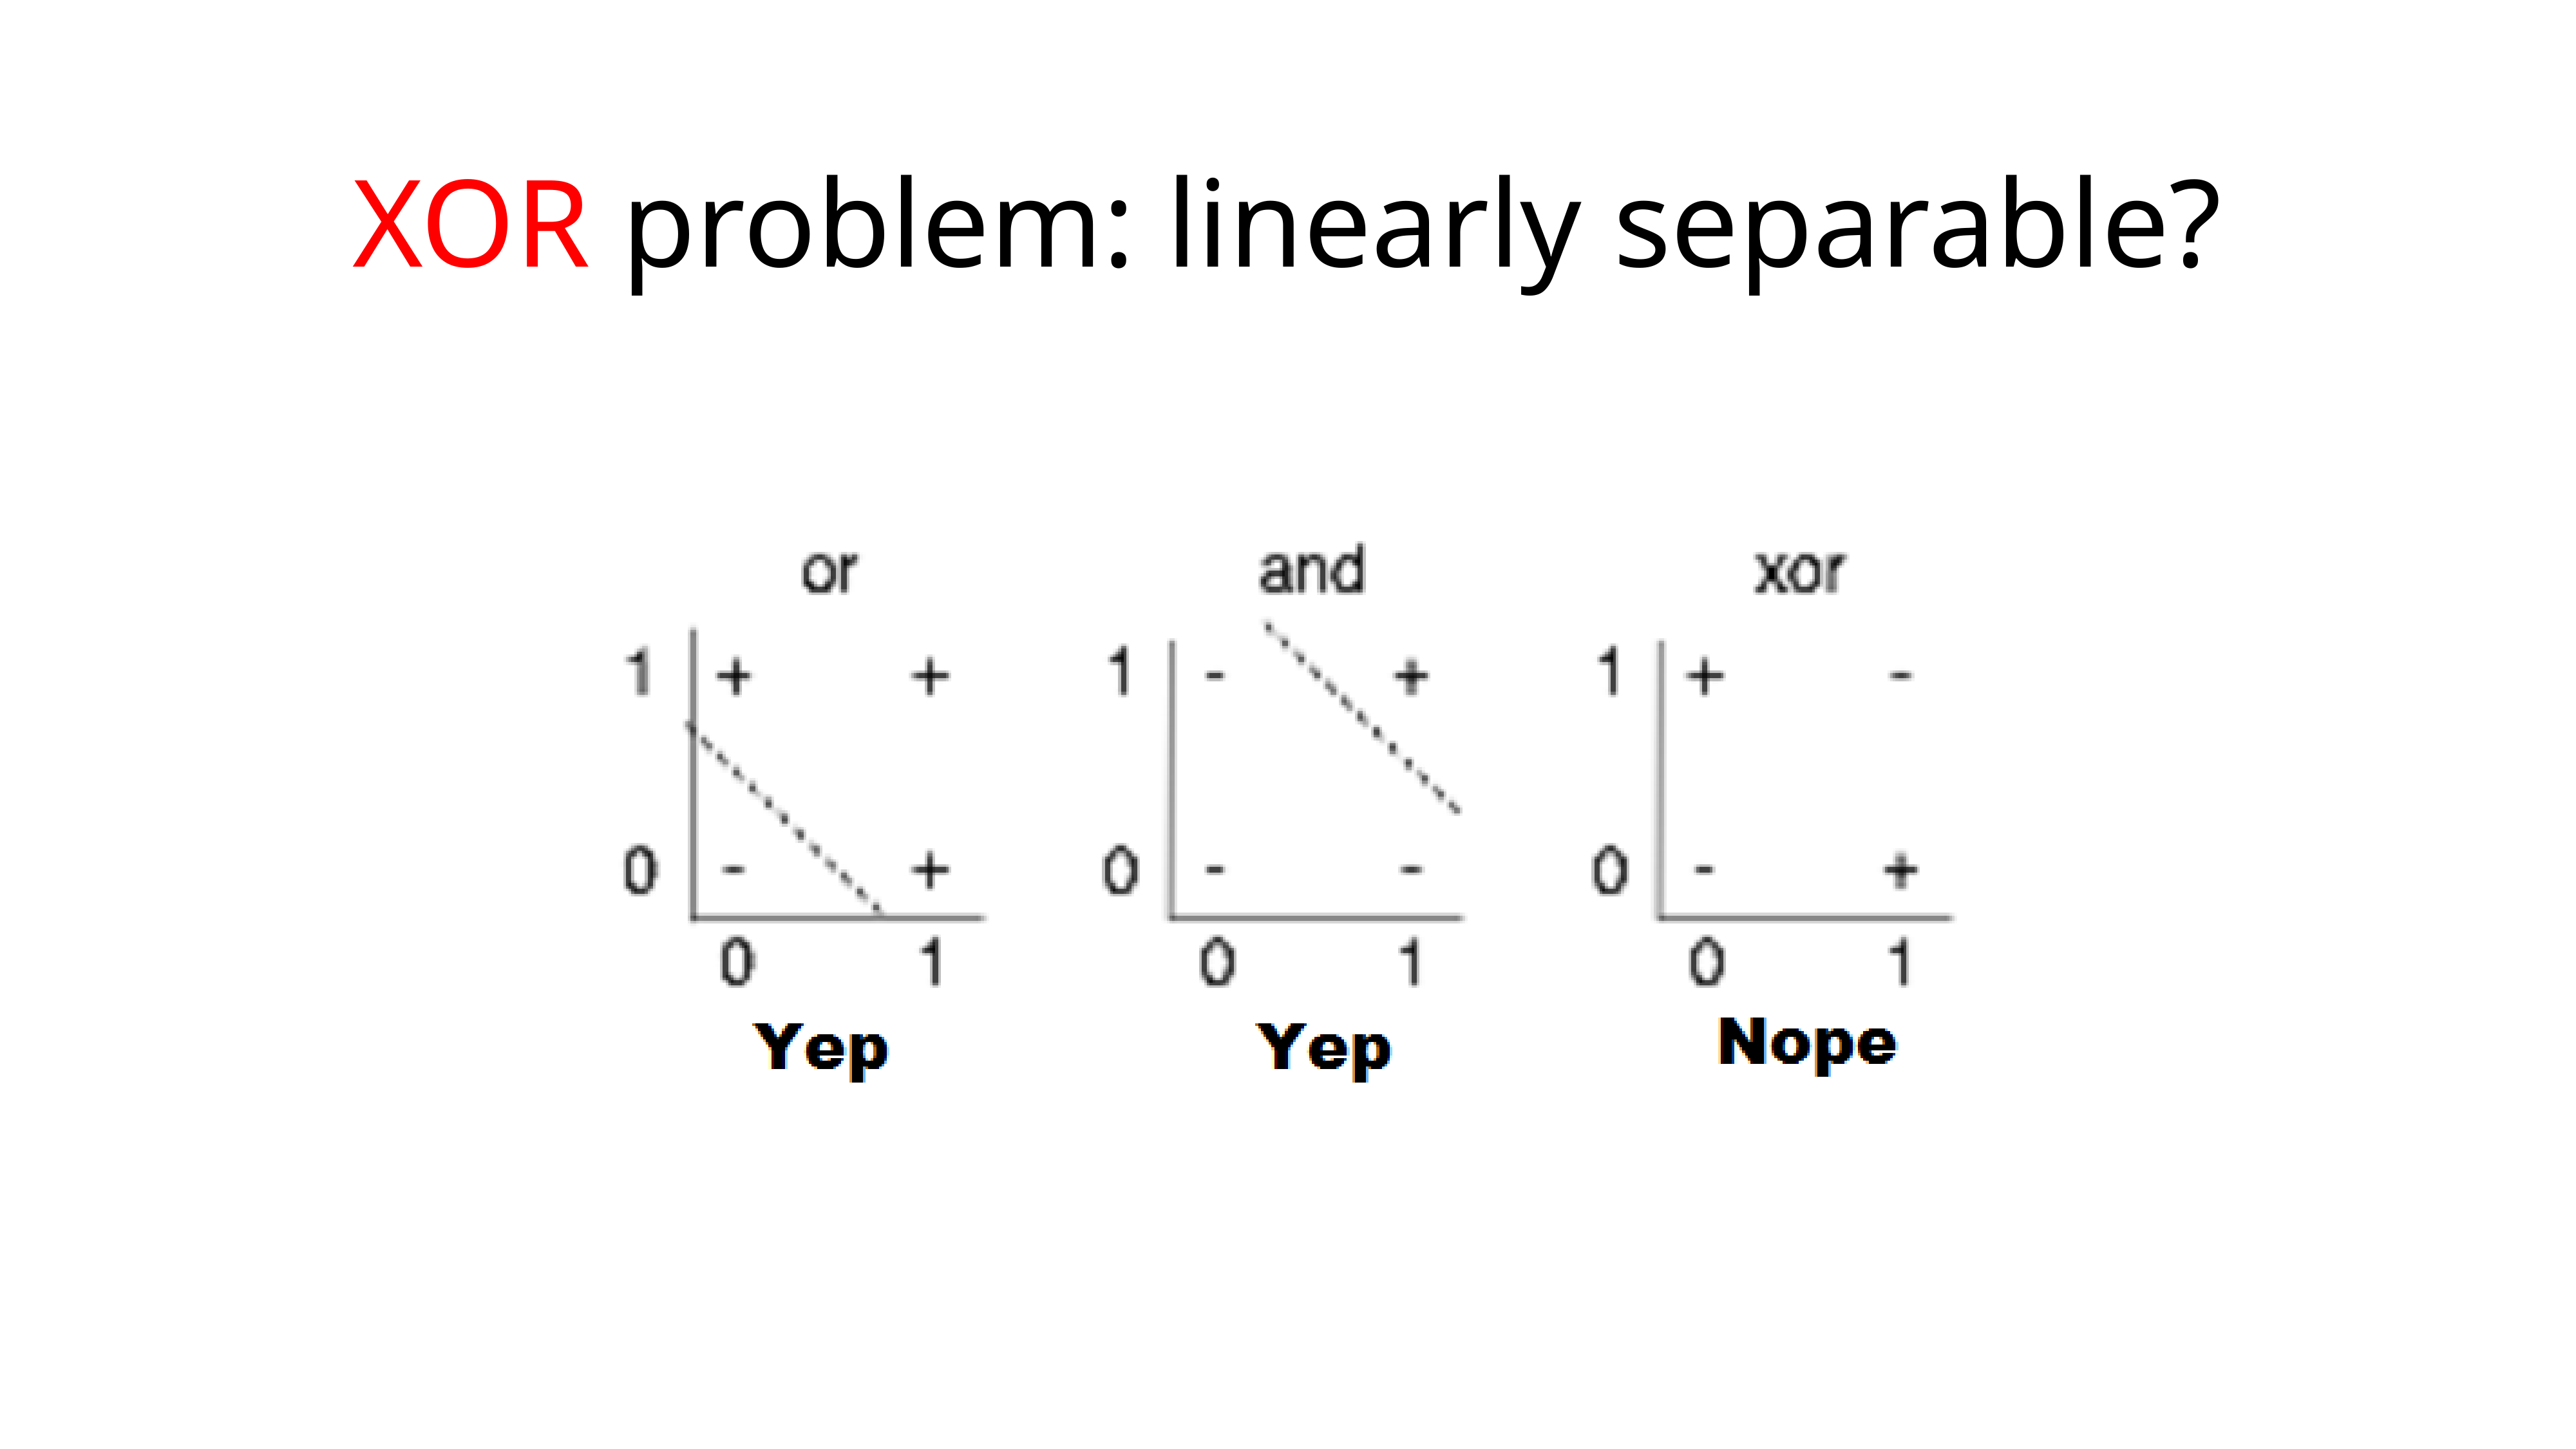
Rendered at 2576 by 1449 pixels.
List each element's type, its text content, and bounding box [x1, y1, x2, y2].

title XOR problem: linearly separable? [0, 37, 2576, 401]
picture [601, 488, 1975, 1137]
